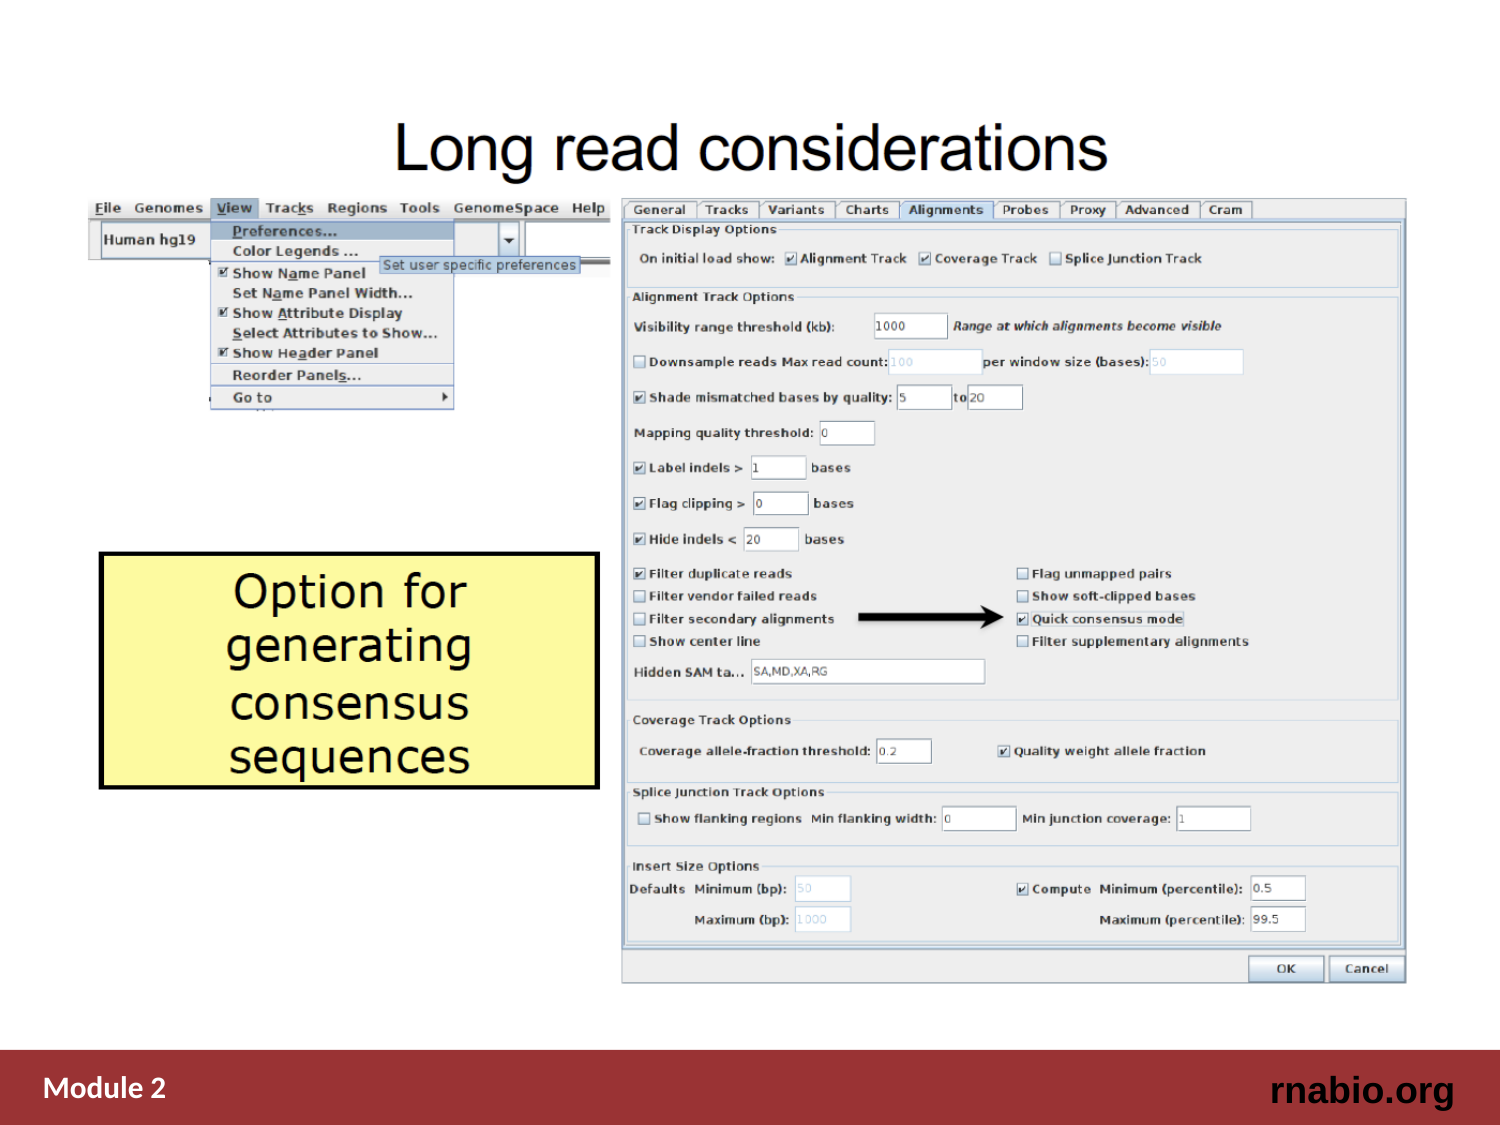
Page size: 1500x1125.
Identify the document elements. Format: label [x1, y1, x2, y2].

list [73, 77, 1427, 991]
